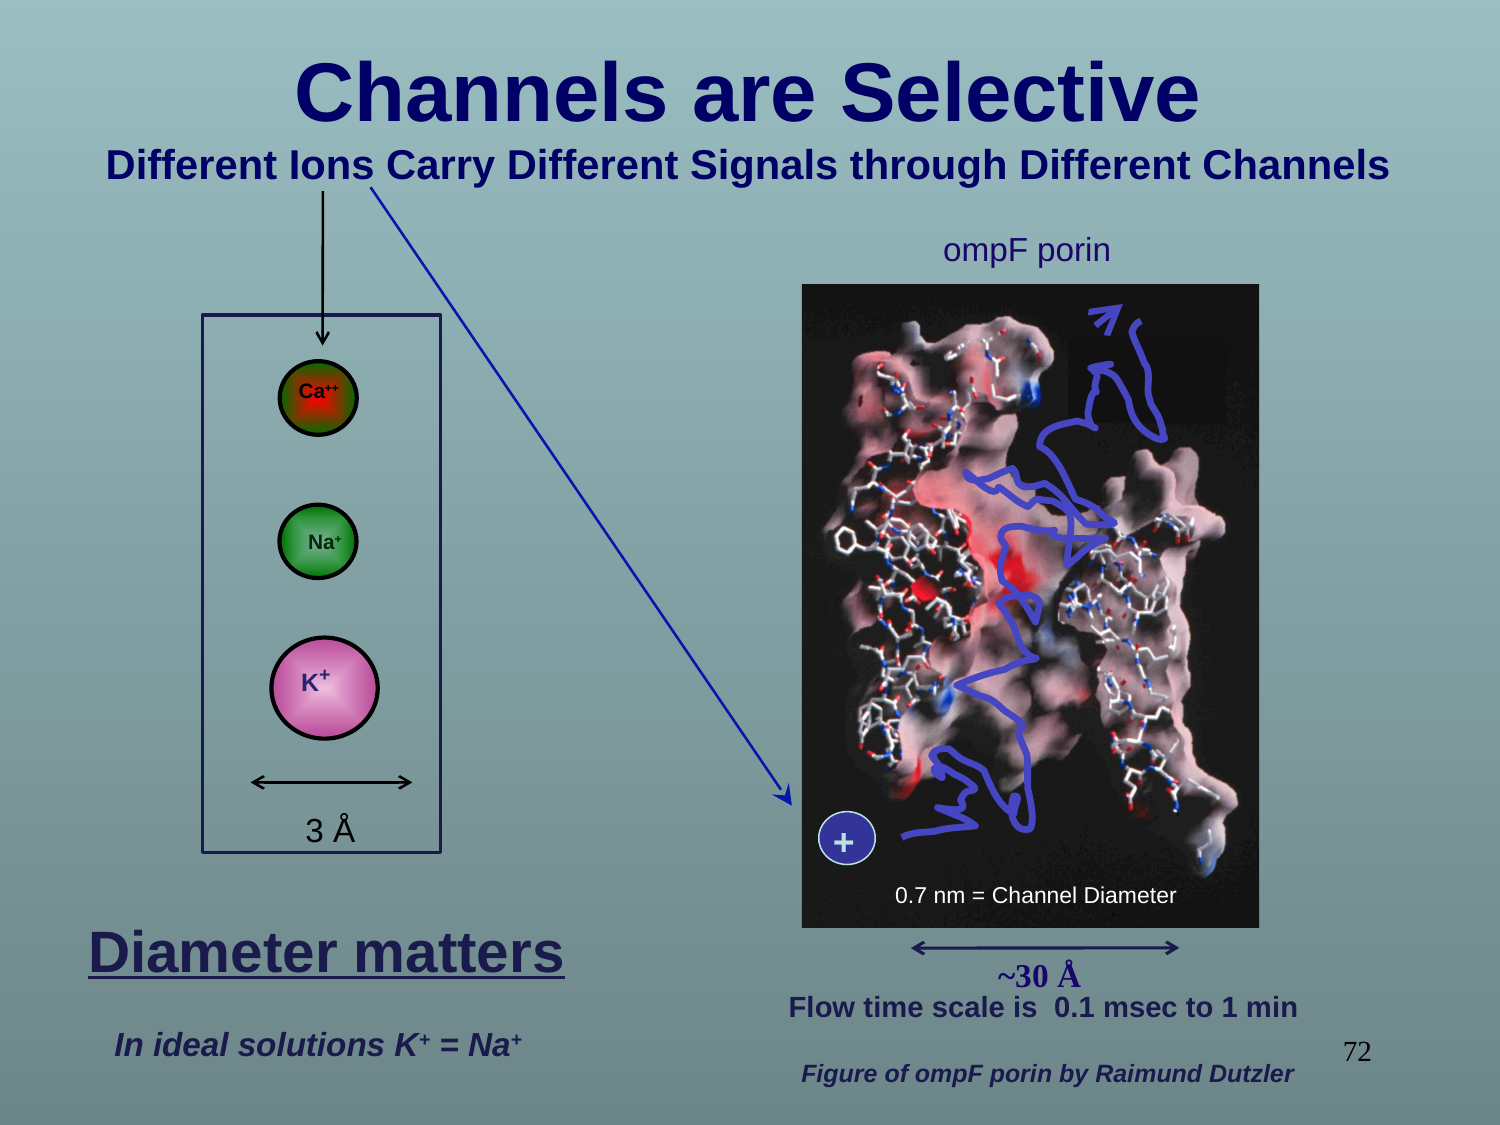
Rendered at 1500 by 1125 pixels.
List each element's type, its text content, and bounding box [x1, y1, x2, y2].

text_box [202, 314, 442, 886]
text_box ompF porin [928, 221, 1138, 282]
text_box Channels are Selective Different Ions Carry Different Signals through Different Channels [90, 30, 1406, 196]
slide_number 72 [1317, 1024, 1388, 1101]
text_box Diameter matters In ideal solutions K+ = Na+ [64, 907, 589, 1072]
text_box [271, 285, 891, 708]
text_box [773, 283, 1315, 1096]
